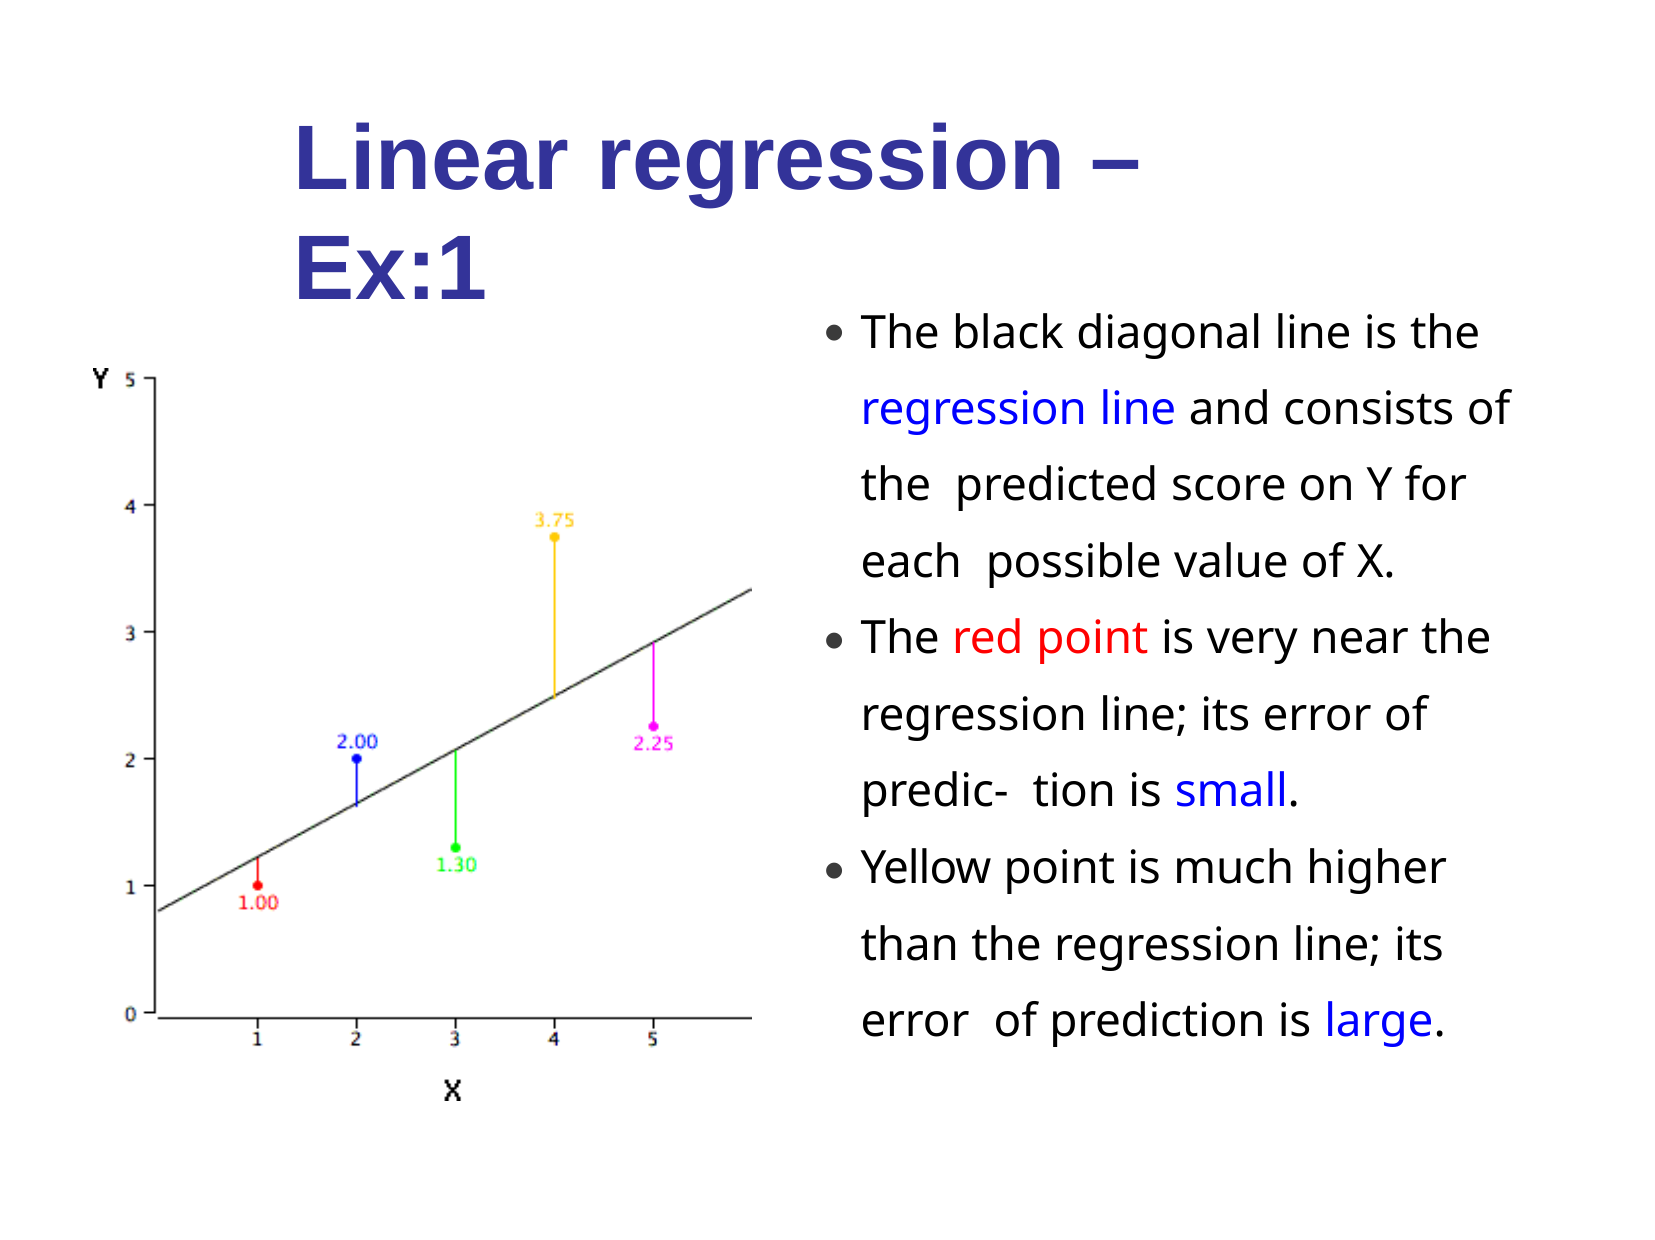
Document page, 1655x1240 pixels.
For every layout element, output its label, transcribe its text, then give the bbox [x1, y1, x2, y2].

title Linear regression – Ex:1 [291, 95, 1361, 278]
text_box ● [823, 623, 844, 651]
picture [93, 368, 752, 1102]
text_box ● [823, 854, 844, 881]
list The black diagonal line is the regression line and consists of the predicted score on Y for each possible value of X. The red point is very near the regression line; its error of predic- tion is small. Yellow point is much higher than the regression line; its error of prediction is large. [97, 278, 1557, 1046]
